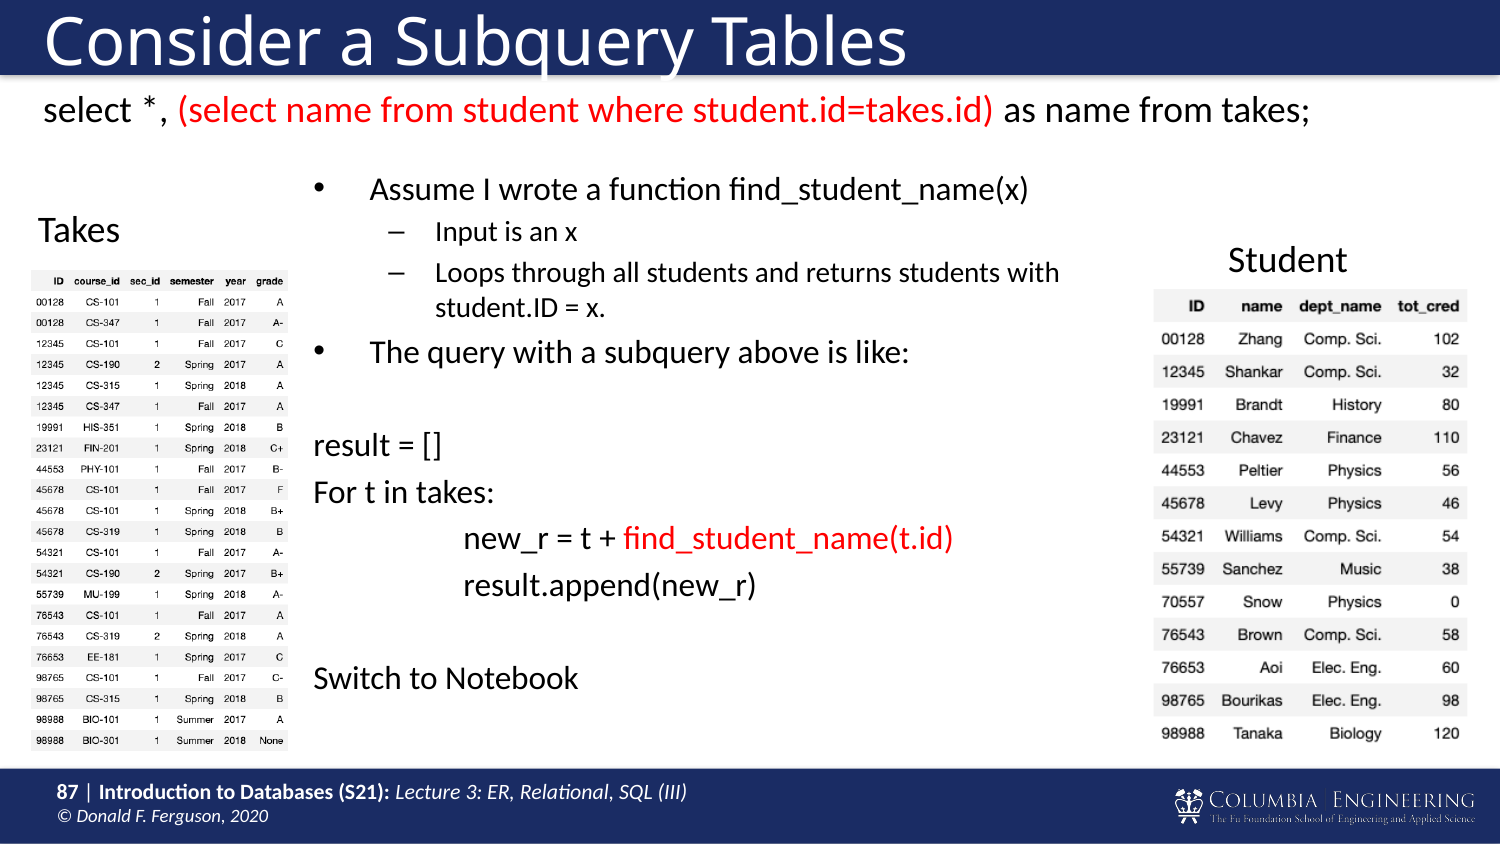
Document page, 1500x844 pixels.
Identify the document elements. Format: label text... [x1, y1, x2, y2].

title Consider a Subquery Tables [28, 0, 1450, 73]
text_box Takes [23, 197, 136, 257]
list Assume I wrote a function find_student_name(x) Input is an x Loops through all students and returns students with student.ID = x. The query with a subquery above is like: result = [] For t in takes: new_r = t + find_student_name(t.id) result.append(new_r) Switch to Notebook [298, 159, 1138, 760]
picture [28, 264, 299, 755]
picture [1149, 287, 1478, 755]
text_box Student [1213, 227, 1363, 286]
text_box select *, (select name from student where student.id=takes.id) as name from takes; [28, 77, 1400, 138]
